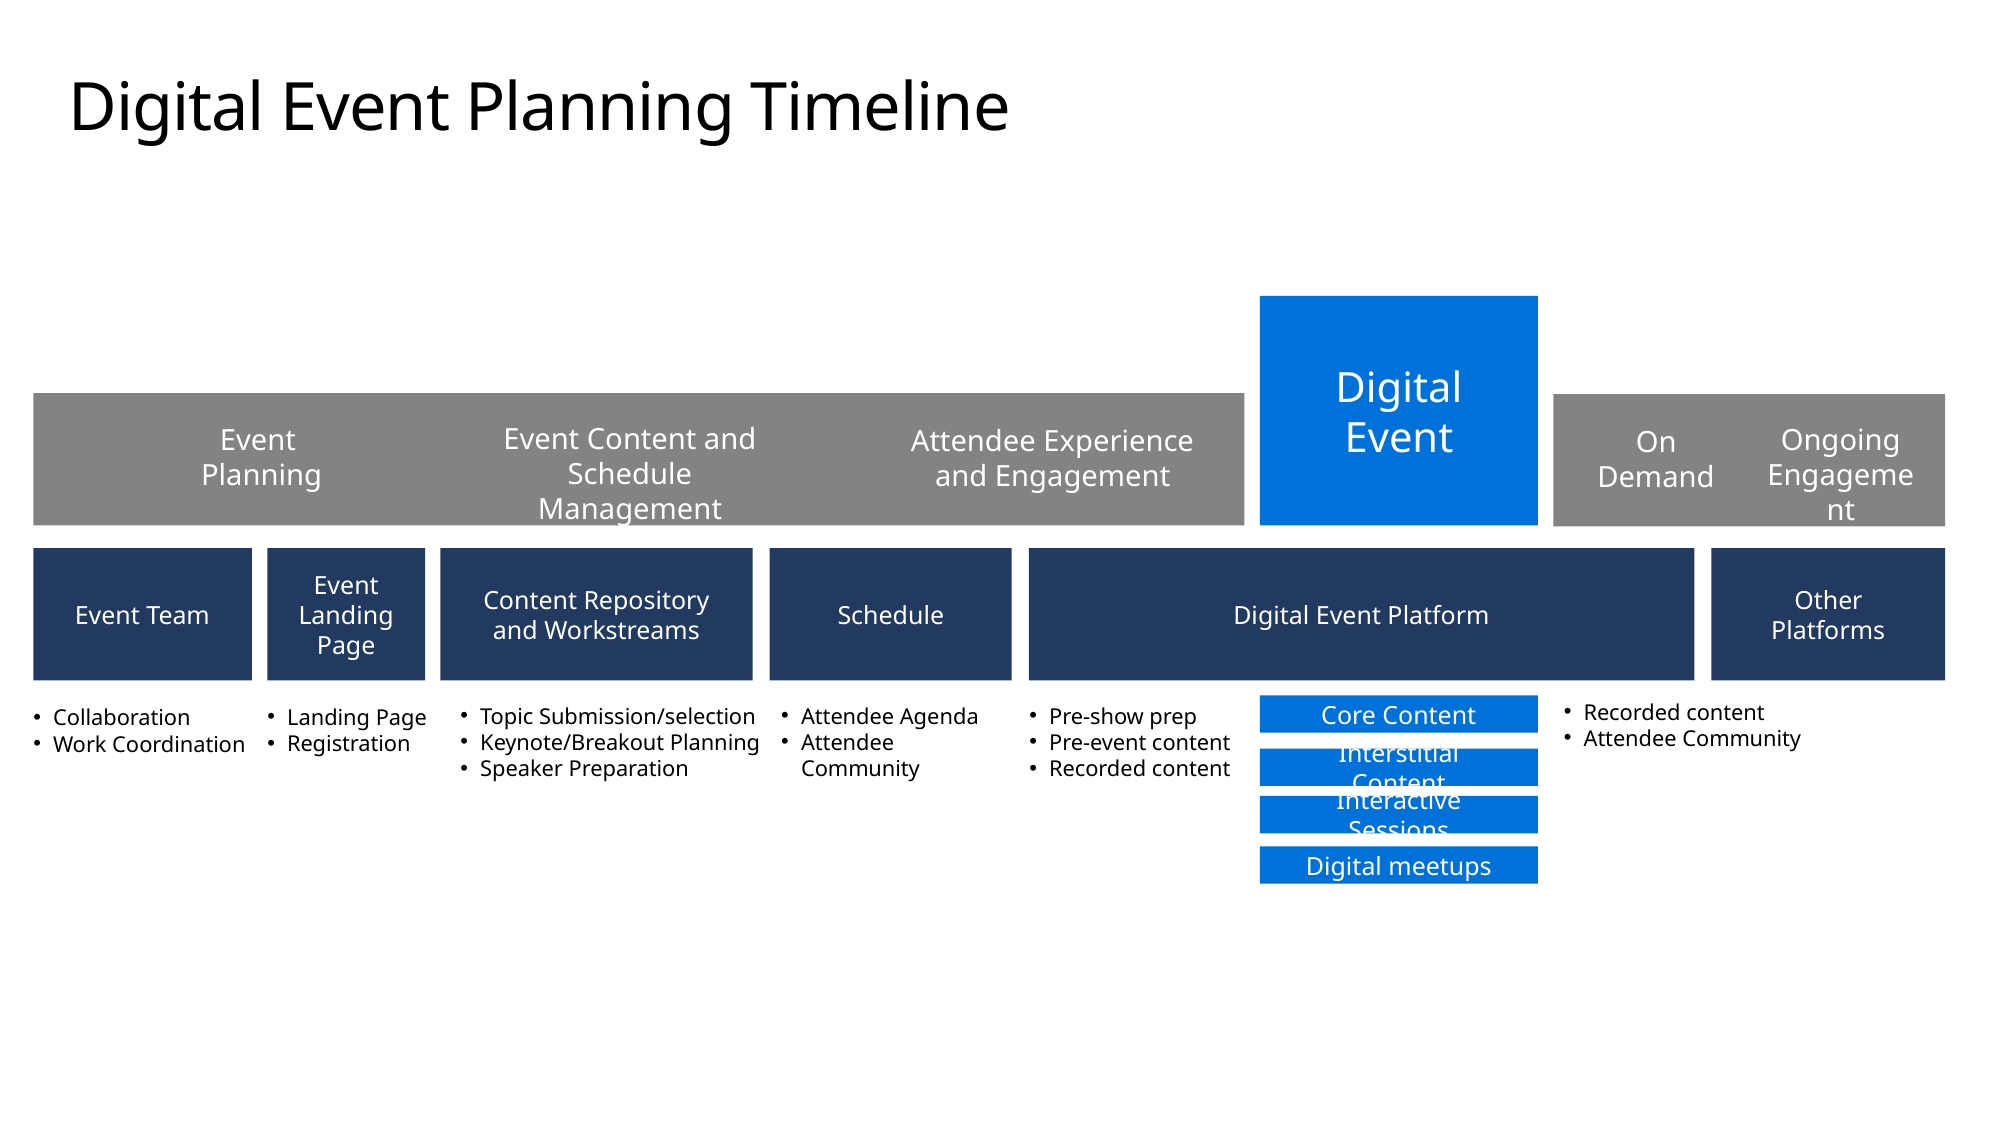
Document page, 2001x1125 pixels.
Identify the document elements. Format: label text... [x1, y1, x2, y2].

text_box Digital Event Planning Timeline [53, 56, 1190, 137]
text_box Digital Event Platform [1028, 547, 1695, 681]
text_box Interstitial Content [1259, 748, 1539, 787]
text_box Other Platforms [1711, 547, 1946, 681]
text_box Digital meetups [1259, 845, 1539, 884]
text_box Event Team [33, 547, 253, 681]
text_box Attendee Experience and Engagement [896, 422, 1209, 493]
text_box Attendee Agenda Attendee Community [781, 702, 1012, 858]
text_box [1553, 393, 1946, 527]
text_box Event Planning [142, 421, 381, 492]
text_box Interactive Sessions [1259, 795, 1539, 834]
text_box Core Content [1259, 695, 1539, 733]
text_box Content Repository and Workstreams [440, 547, 753, 681]
text_box Topic Submission/selection Keynote/Breakout Planning Speaker Preparation [460, 702, 773, 884]
text_box Landing Page Registration [267, 703, 446, 833]
text_box [33, 392, 1245, 526]
text_box Schedule [769, 547, 1012, 681]
text_box Digital Event [1259, 295, 1539, 526]
text_box Event Content and Schedule Management [473, 420, 786, 526]
text_box Event Landing Page [267, 547, 426, 681]
text_box Pre-show prep Pre-event content Recorded content [1029, 702, 1291, 831]
text_box On Demand [1590, 423, 1722, 494]
text_box Ongoing Engagement [1758, 421, 1923, 527]
text_box Collaboration Work Coordination [33, 704, 267, 807]
text_box Recorded content Attendee Community [1563, 698, 1826, 801]
